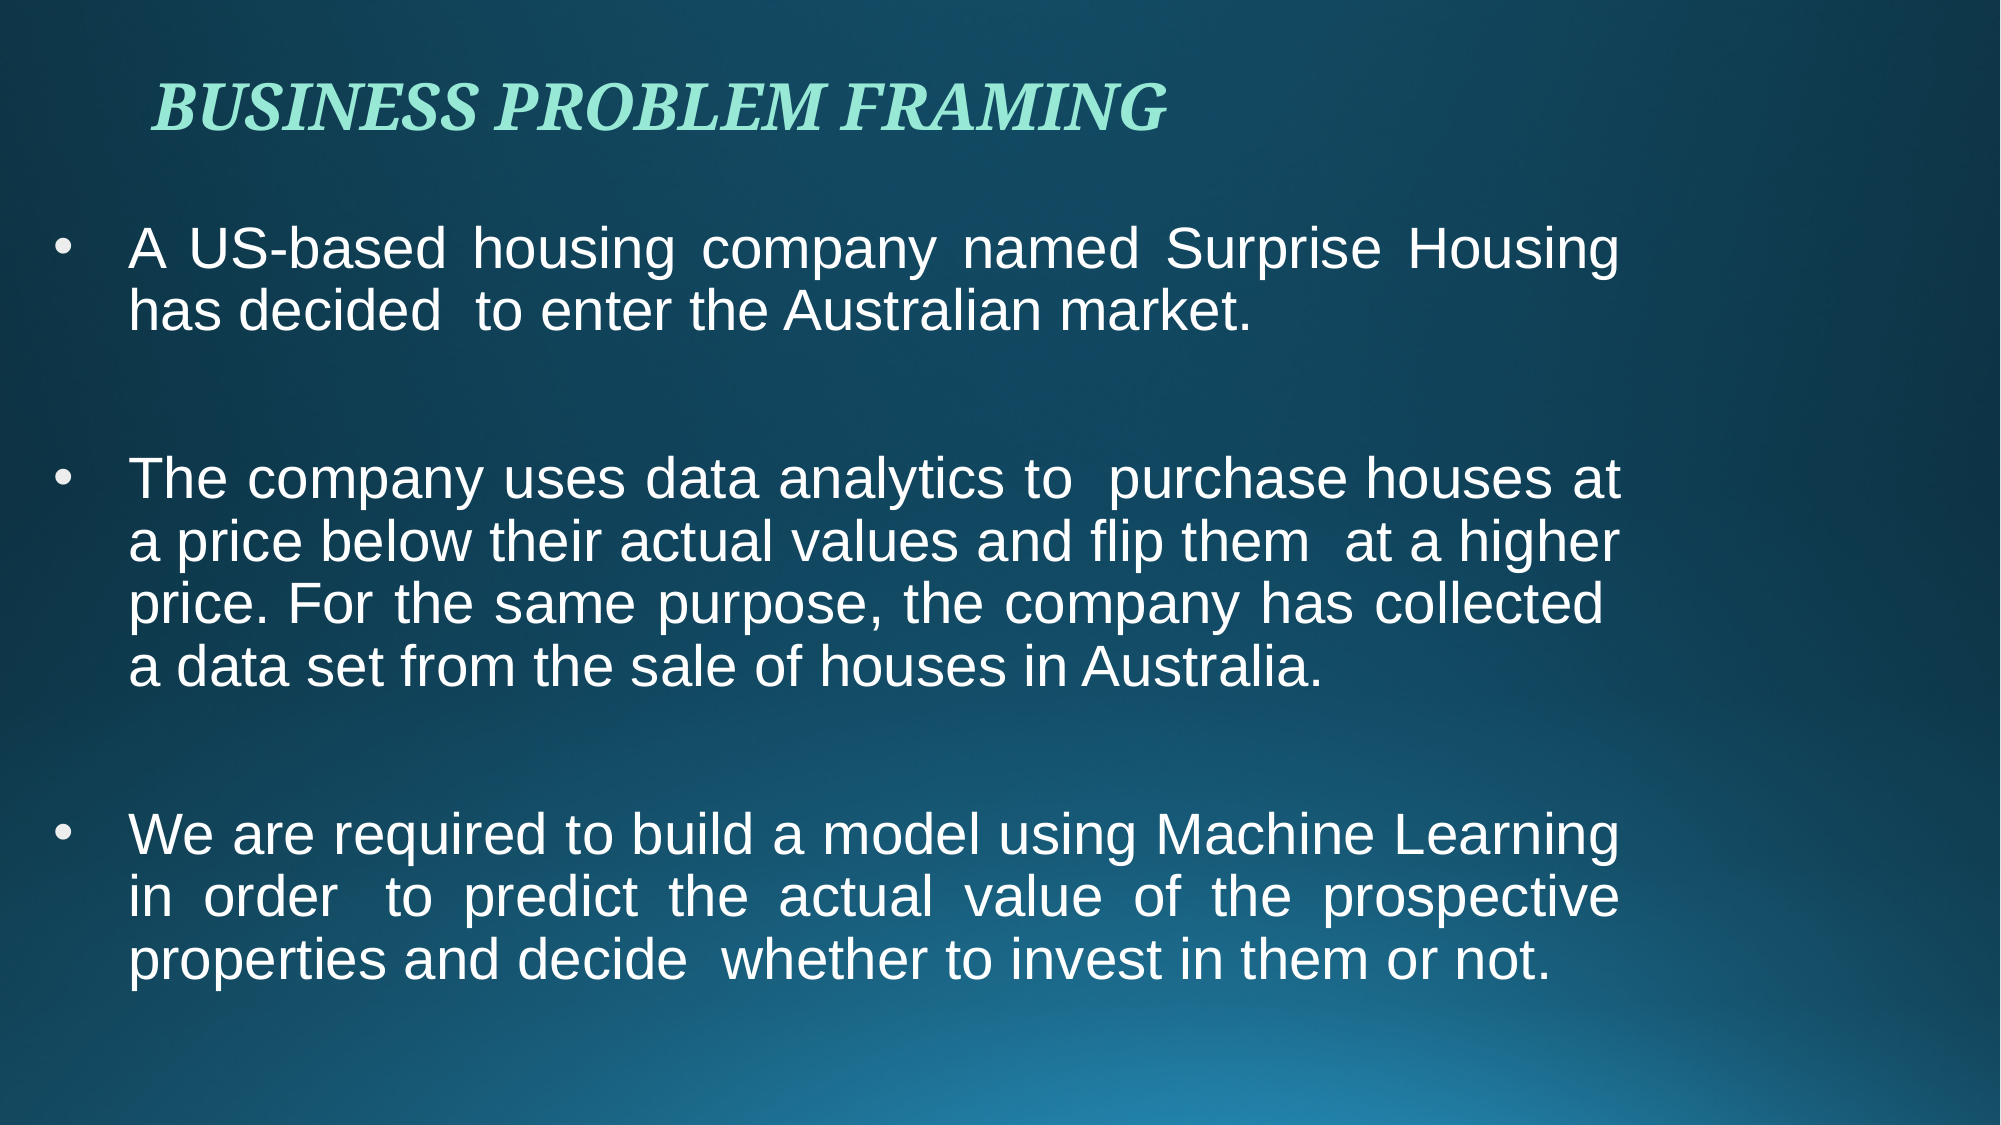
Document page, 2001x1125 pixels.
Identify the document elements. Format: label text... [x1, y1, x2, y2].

list A US-based housing company named Surprise Housing has decided to enter the Australian market. The company uses data analytics to purchase houses at a price below their actual values and flip them at a higher price. For the same purpose, the company has collected a data set from the sale of houses in Australia. We are required to build a model using Machine Learning in order to predict the actual value of the prospective properties and decide whether to invest in them or not. [38, 210, 1639, 1066]
title BUSINESS PROBLEM FRAMING [137, 59, 1205, 210]
picture [0, 0, 2001, 1125]
